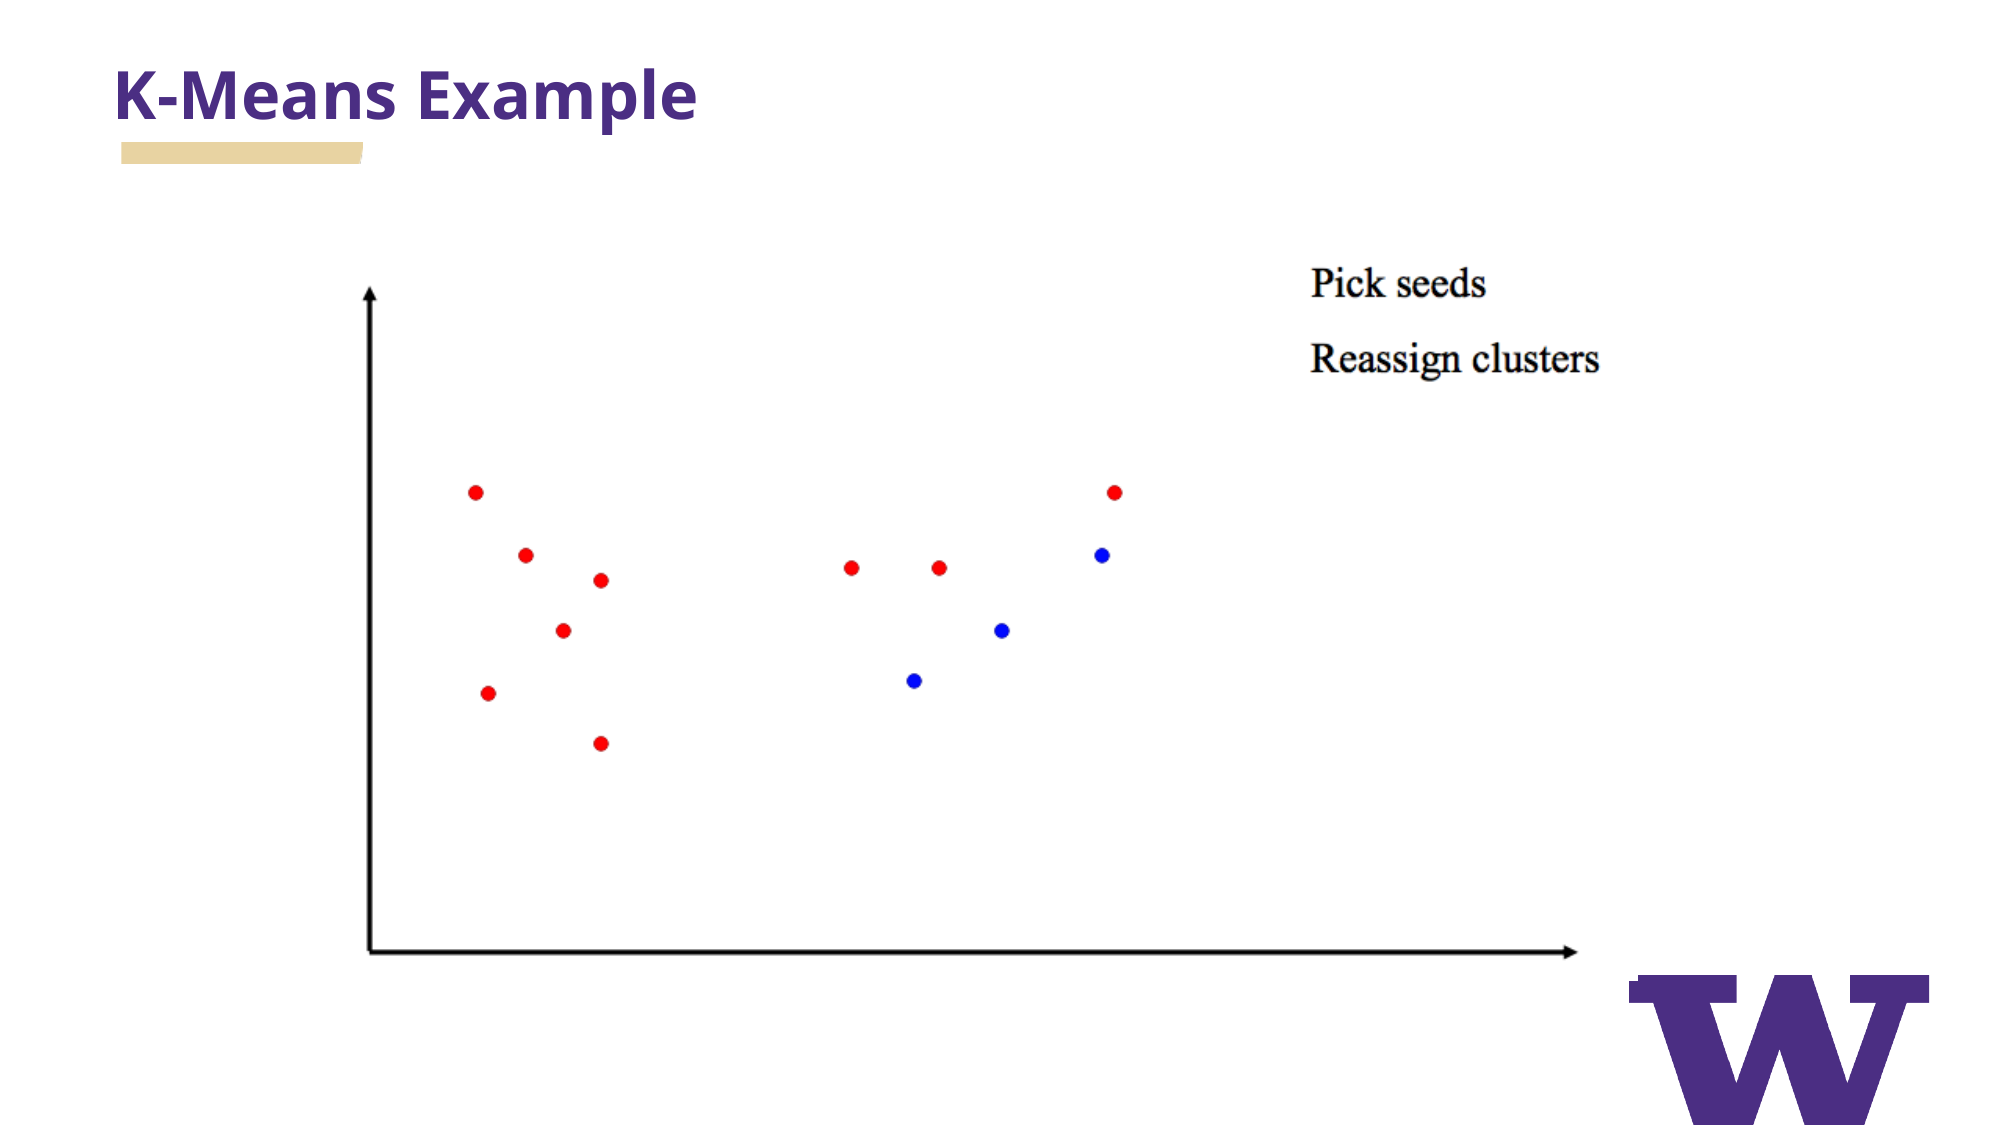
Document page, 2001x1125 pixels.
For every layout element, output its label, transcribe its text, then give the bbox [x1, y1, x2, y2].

title K-Means Example [97, 17, 1891, 141]
picture [350, 258, 1930, 1125]
